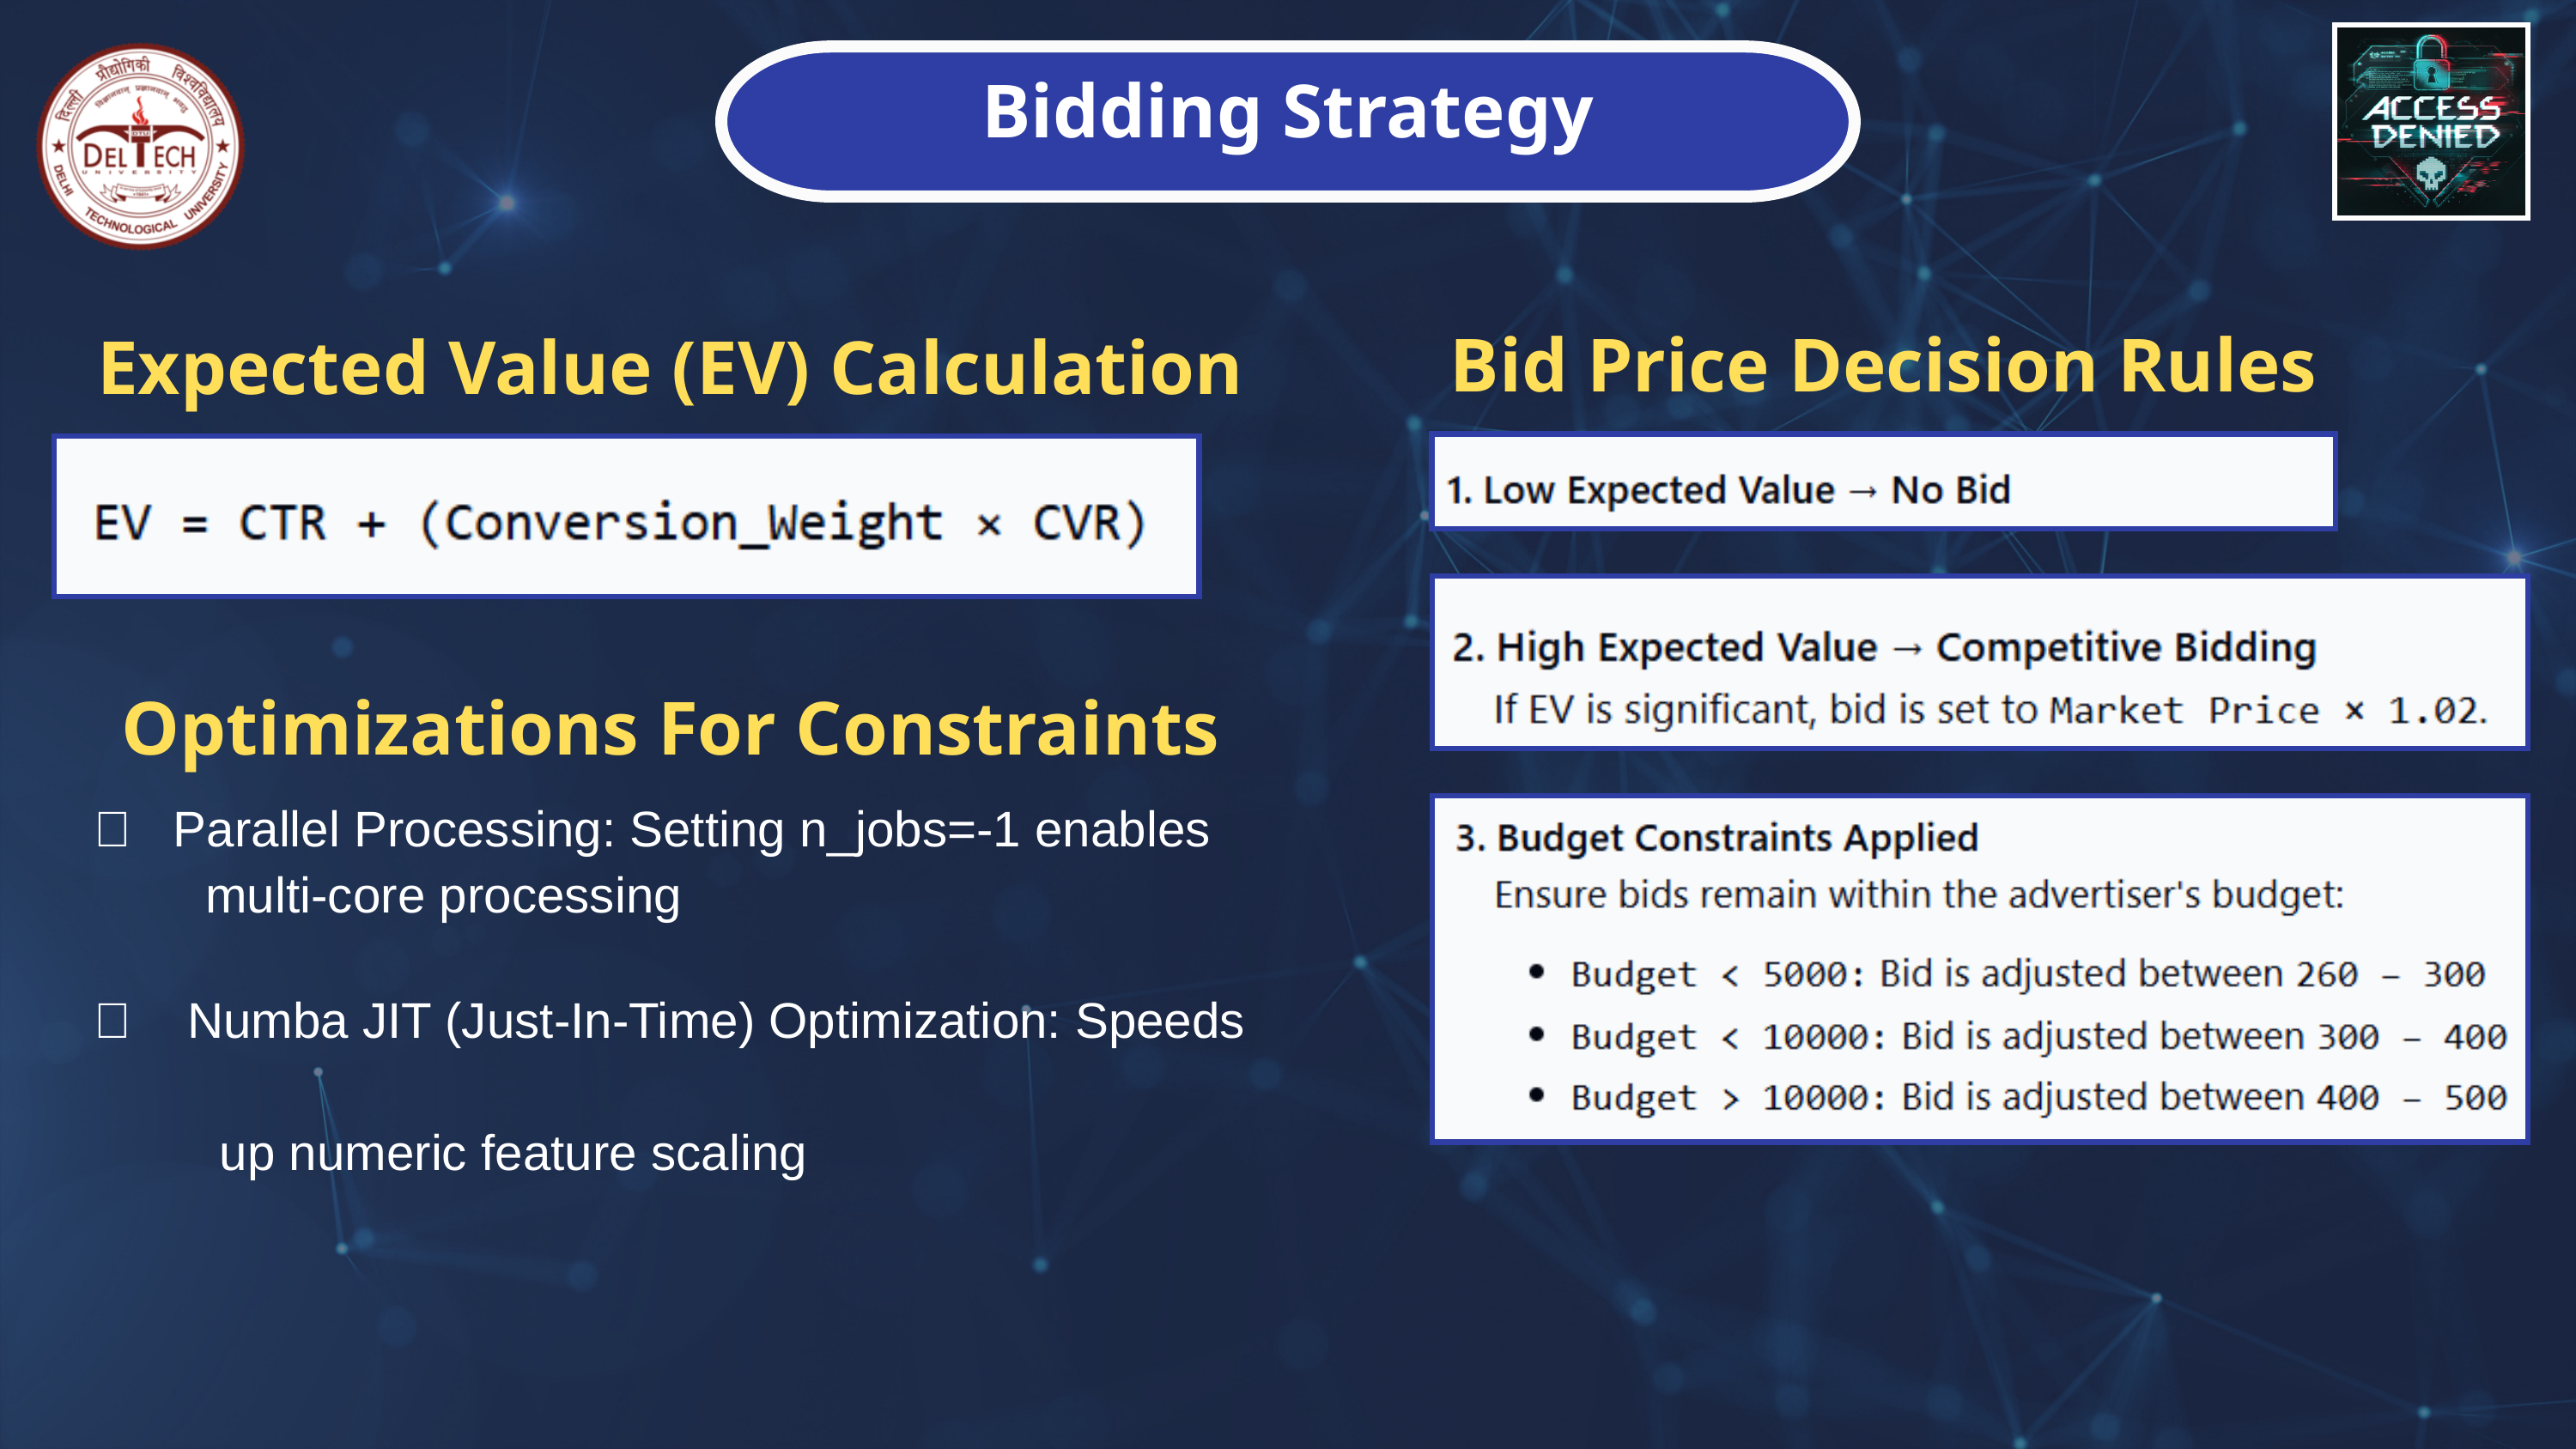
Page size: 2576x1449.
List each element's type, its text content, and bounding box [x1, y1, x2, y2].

text_box [1431, 433, 2336, 529]
text_box [53, 436, 1200, 597]
text_box Bid Price Decision Rules [1418, 303, 2350, 407]
text_box [2334, 25, 2528, 219]
text_box [34, 41, 246, 252]
text_box Optimizations For Constraints [94, 667, 1249, 771]
text_box ✅ Parallel Processing: Setting n_jobs=-1 enables multi-core processing [94, 791, 1288, 924]
text_box Expected Value (EV) Calculation [53, 306, 1288, 409]
text_box [1431, 576, 2528, 749]
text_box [720, 45, 1856, 197]
text_box ✅ Numba JIT (Just-In-Time) Optimization: Speeds up numeric feature scaling [94, 982, 1288, 1181]
text_box [1431, 795, 2528, 1143]
text_box [0, 0, 2576, 1449]
